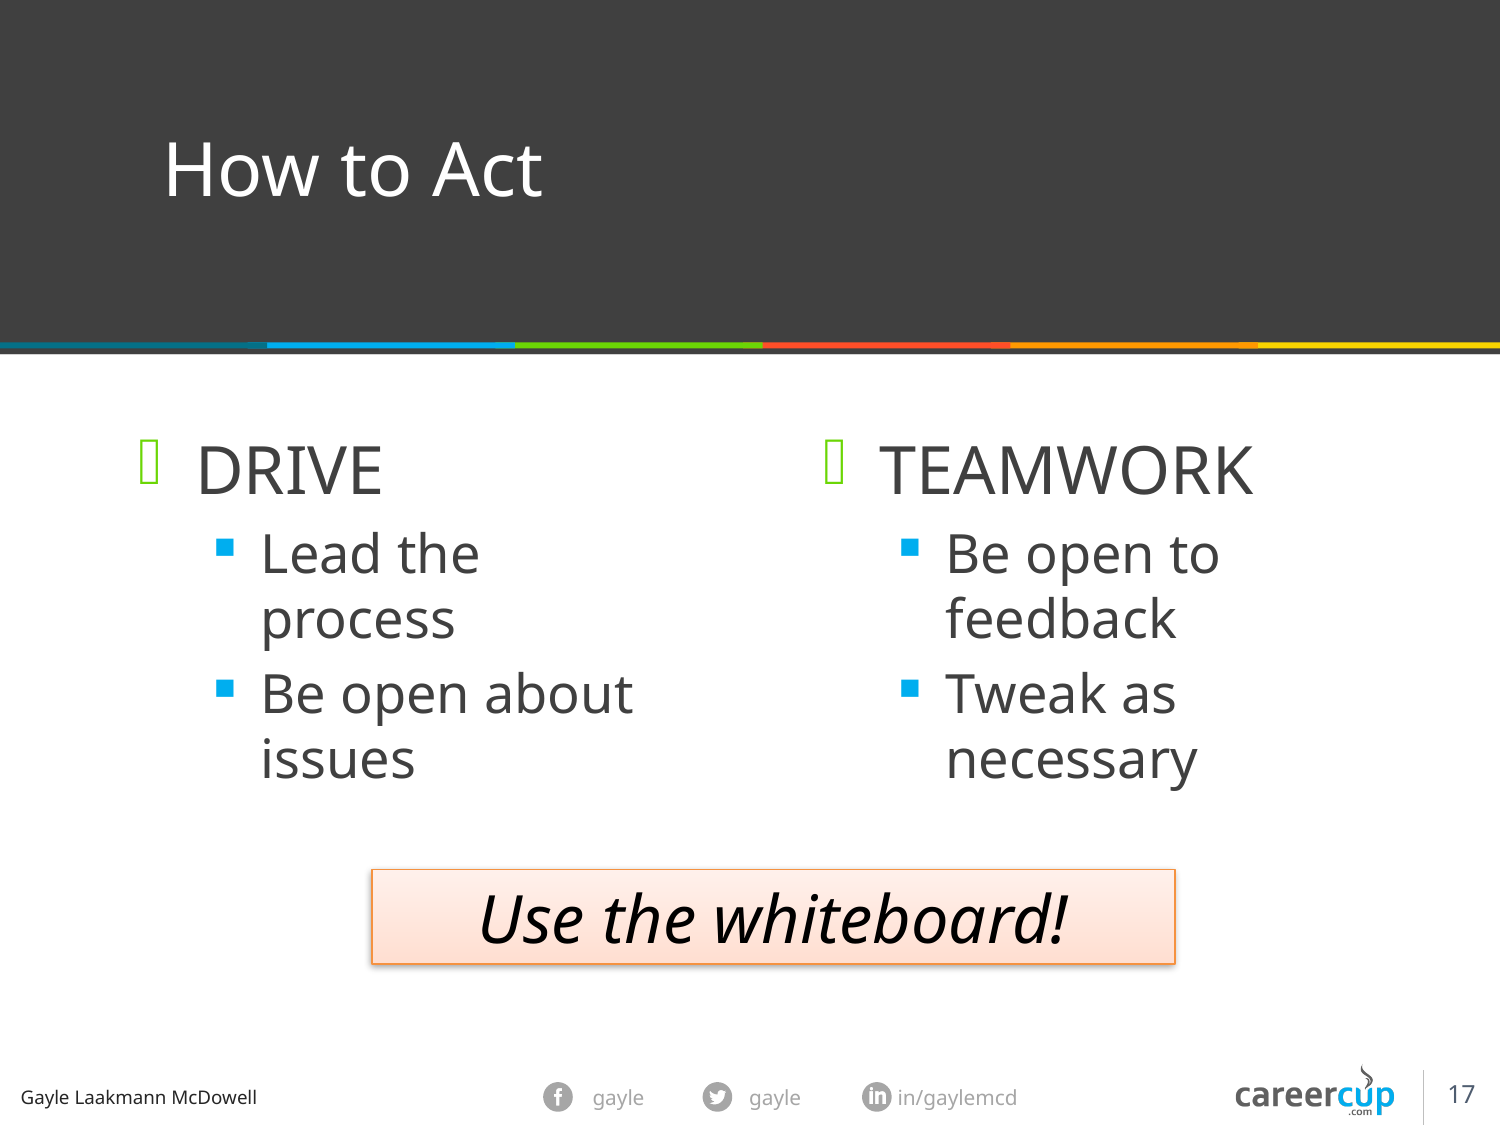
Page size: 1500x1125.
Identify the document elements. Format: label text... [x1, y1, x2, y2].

picture [1234, 1062, 1396, 1117]
list How to Act [147, 30, 1459, 303]
text_box Use the whiteboard! [371, 869, 1176, 965]
list TEAMWORK Be open to feedback Tweak as necessary [809, 420, 1388, 1000]
list DRIVE Lead the process Be open about issues [123, 420, 703, 1000]
